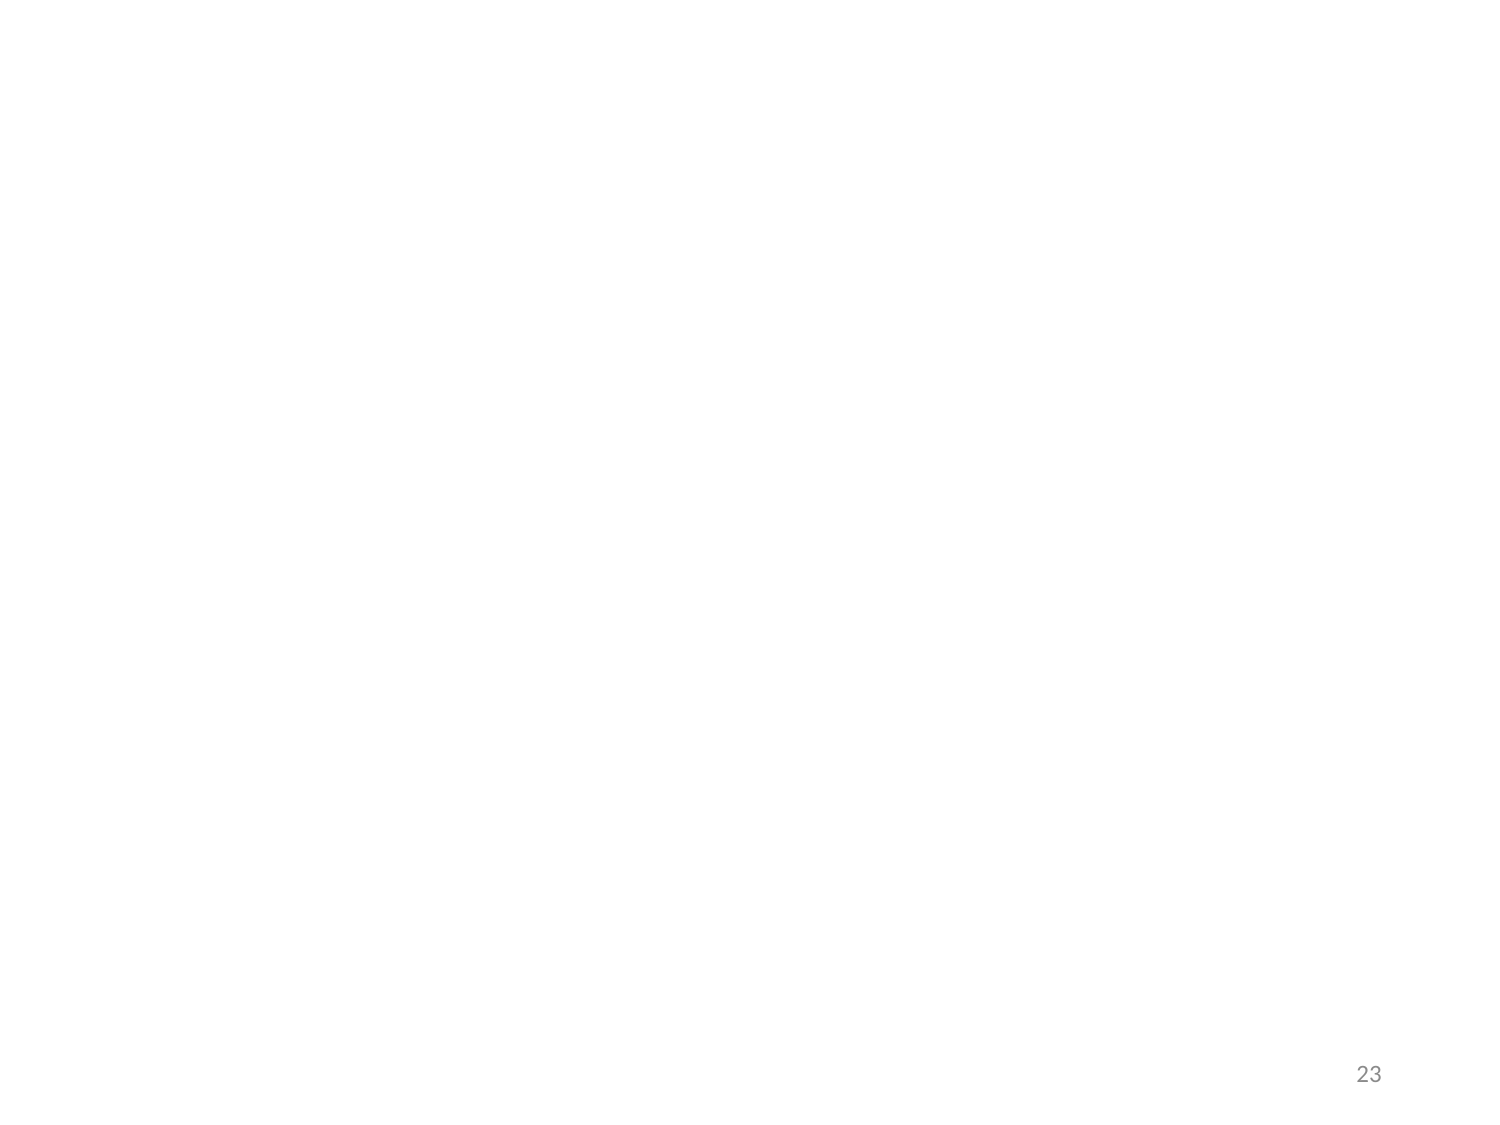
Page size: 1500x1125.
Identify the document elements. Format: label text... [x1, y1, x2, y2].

slide_number 23 [1059, 1042, 1397, 1103]
